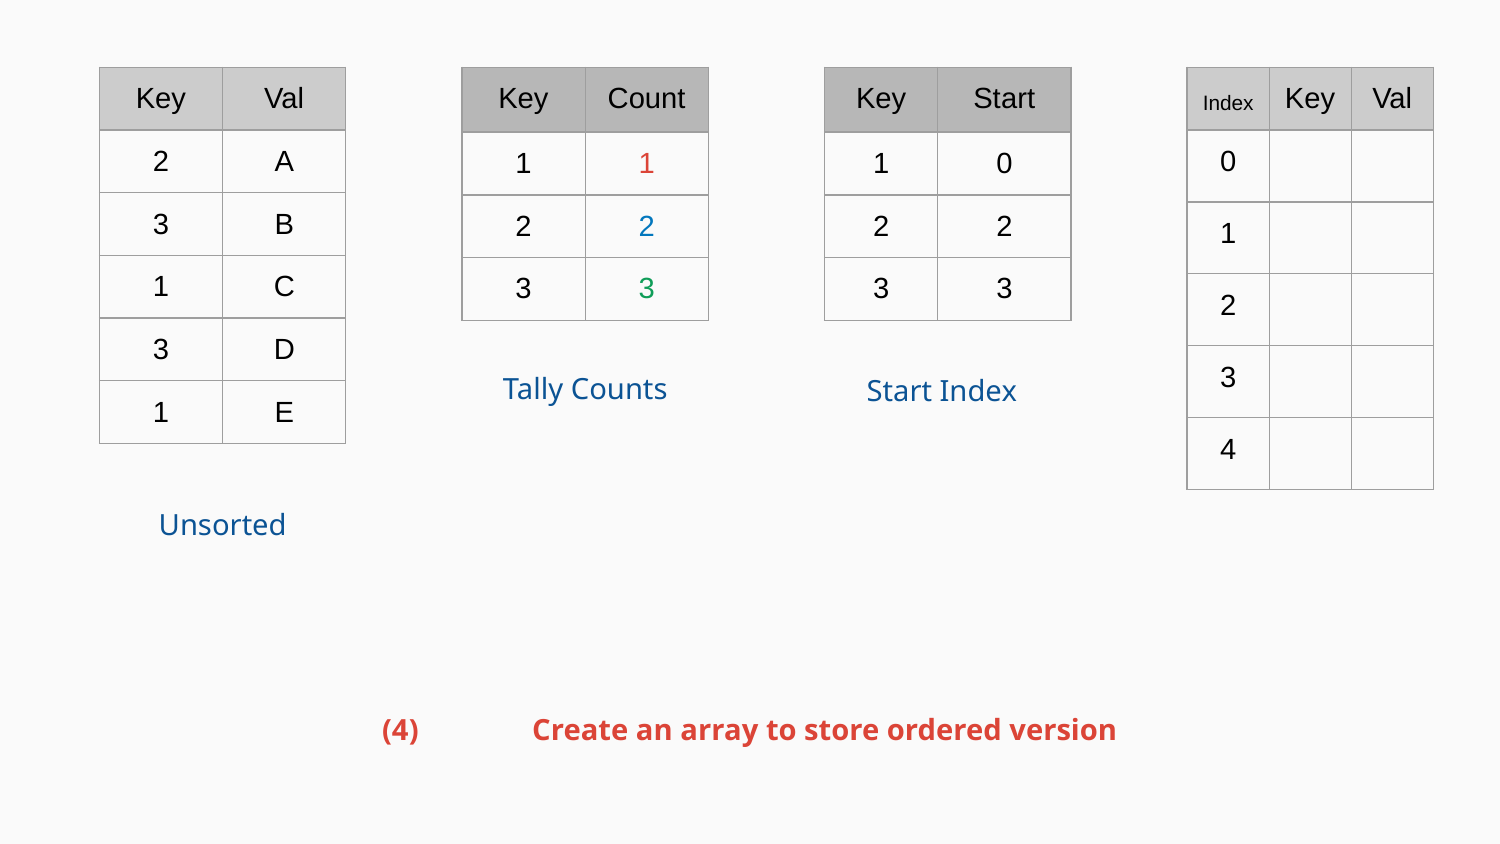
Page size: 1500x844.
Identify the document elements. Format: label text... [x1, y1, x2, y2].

table_cell 1 [586, 133, 708, 194]
table_cell E [223, 381, 345, 443]
table_header Key [463, 68, 585, 131]
table_cell 3 [586, 258, 708, 320]
table_cell 1 [463, 133, 585, 194]
table_header Key [1270, 68, 1351, 129]
text_box (4) Create an array to store ordered version [161, 696, 1339, 772]
table_cell A [223, 131, 345, 192]
table_cell 2 [938, 196, 1070, 257]
table_header Start [938, 68, 1070, 131]
table_cell 1 [100, 256, 222, 317]
table_cell [1352, 418, 1433, 489]
table_cell D [223, 319, 345, 380]
table_cell [1270, 418, 1351, 489]
table_cell C [223, 256, 345, 317]
table_cell [1270, 274, 1351, 345]
table_cell B [223, 193, 345, 255]
table_cell 0 [1188, 131, 1269, 201]
table_cell [1270, 131, 1351, 201]
table_cell 3 [463, 258, 585, 320]
table_cell [1352, 203, 1433, 273]
table_header Index [1188, 68, 1269, 129]
table_header Count [586, 68, 708, 131]
text_box Start Index [851, 357, 1044, 429]
table_header Key [825, 68, 937, 131]
table_cell [1270, 203, 1351, 273]
table_cell 3 [938, 258, 1070, 320]
table_cell 2 [463, 196, 585, 257]
table_cell 1 [100, 381, 222, 443]
table_cell 2 [825, 196, 937, 257]
table_cell 2 [100, 131, 222, 192]
table_cell [1352, 346, 1433, 417]
table_cell [1352, 274, 1433, 345]
table_header Key [100, 68, 222, 129]
table_cell 2 [586, 196, 708, 257]
table_header Val [223, 68, 345, 129]
table_cell 3 [825, 258, 937, 320]
table_cell 1 [1188, 203, 1269, 273]
text_box Tally Counts [480, 355, 691, 431]
table_cell [1352, 131, 1433, 201]
text_box Unsorted [117, 491, 328, 567]
table_cell 3 [1188, 346, 1269, 417]
table_cell 2 [1188, 274, 1269, 345]
table_cell 3 [100, 193, 222, 255]
table_cell 0 [938, 133, 1070, 194]
table_cell 3 [100, 319, 222, 380]
table_header Val [1352, 68, 1433, 129]
table_cell [1270, 346, 1351, 417]
table_cell 4 [1188, 418, 1269, 489]
table_cell 1 [825, 133, 937, 194]
